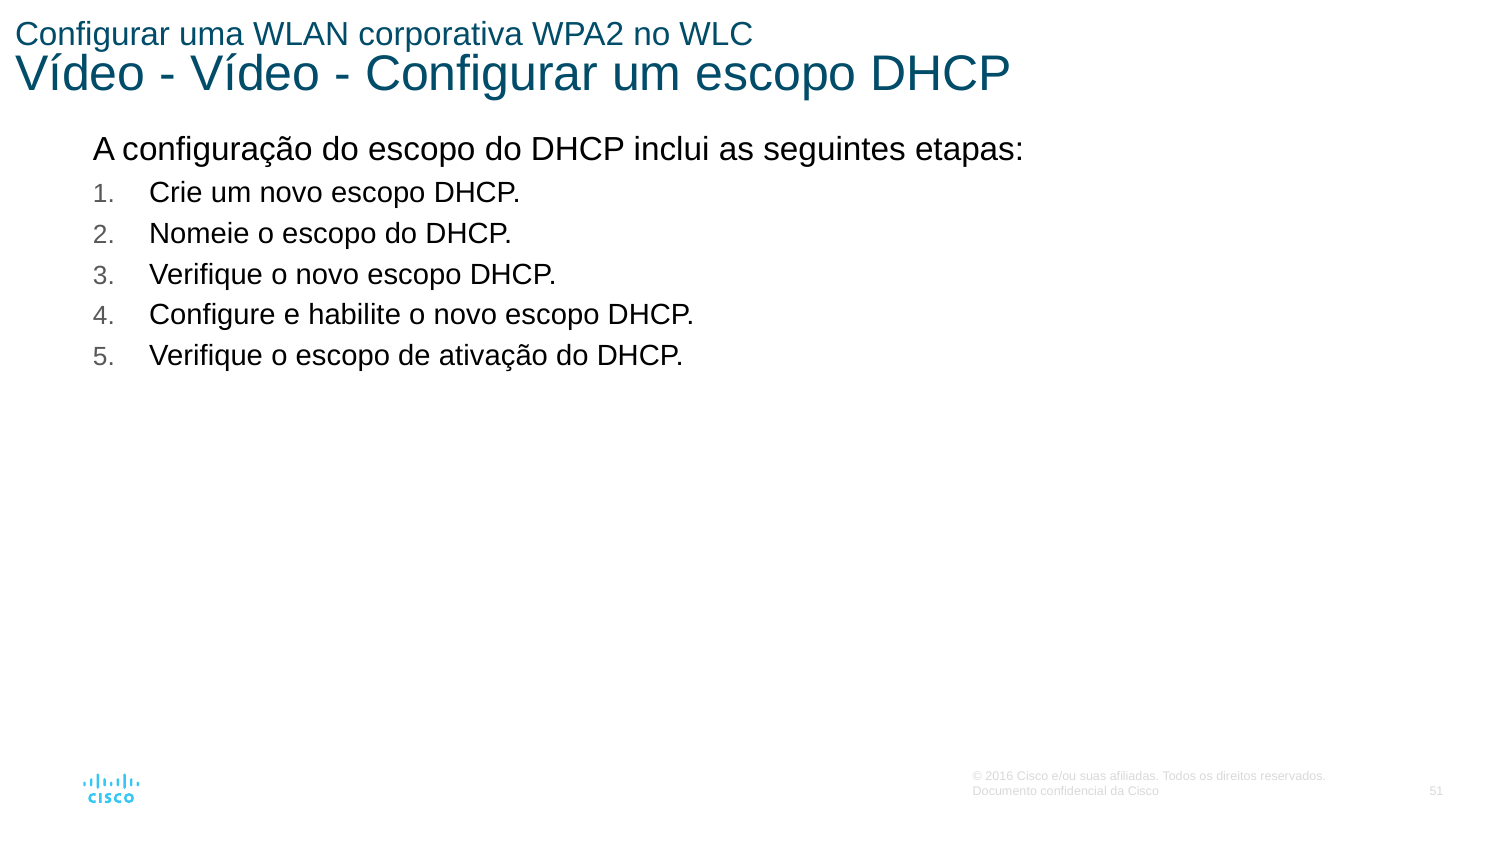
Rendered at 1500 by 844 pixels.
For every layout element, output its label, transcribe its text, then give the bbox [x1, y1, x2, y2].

title Configurar uma WLAN corporativa WPA2 no WLC Vídeo - Vídeo - Configurar um escopo DHCP [0, 0, 1369, 121]
list A configuração do escopo do DHCP inclui as seguintes etapas: Crie um novo escopo DHCP. Nomeie o escopo do DHCP. Verifique o novo escopo DHCP. Configure e habilite o novo escopo DHCP. Verifique o escopo de ativação do DHCP. [77, 120, 1437, 726]
